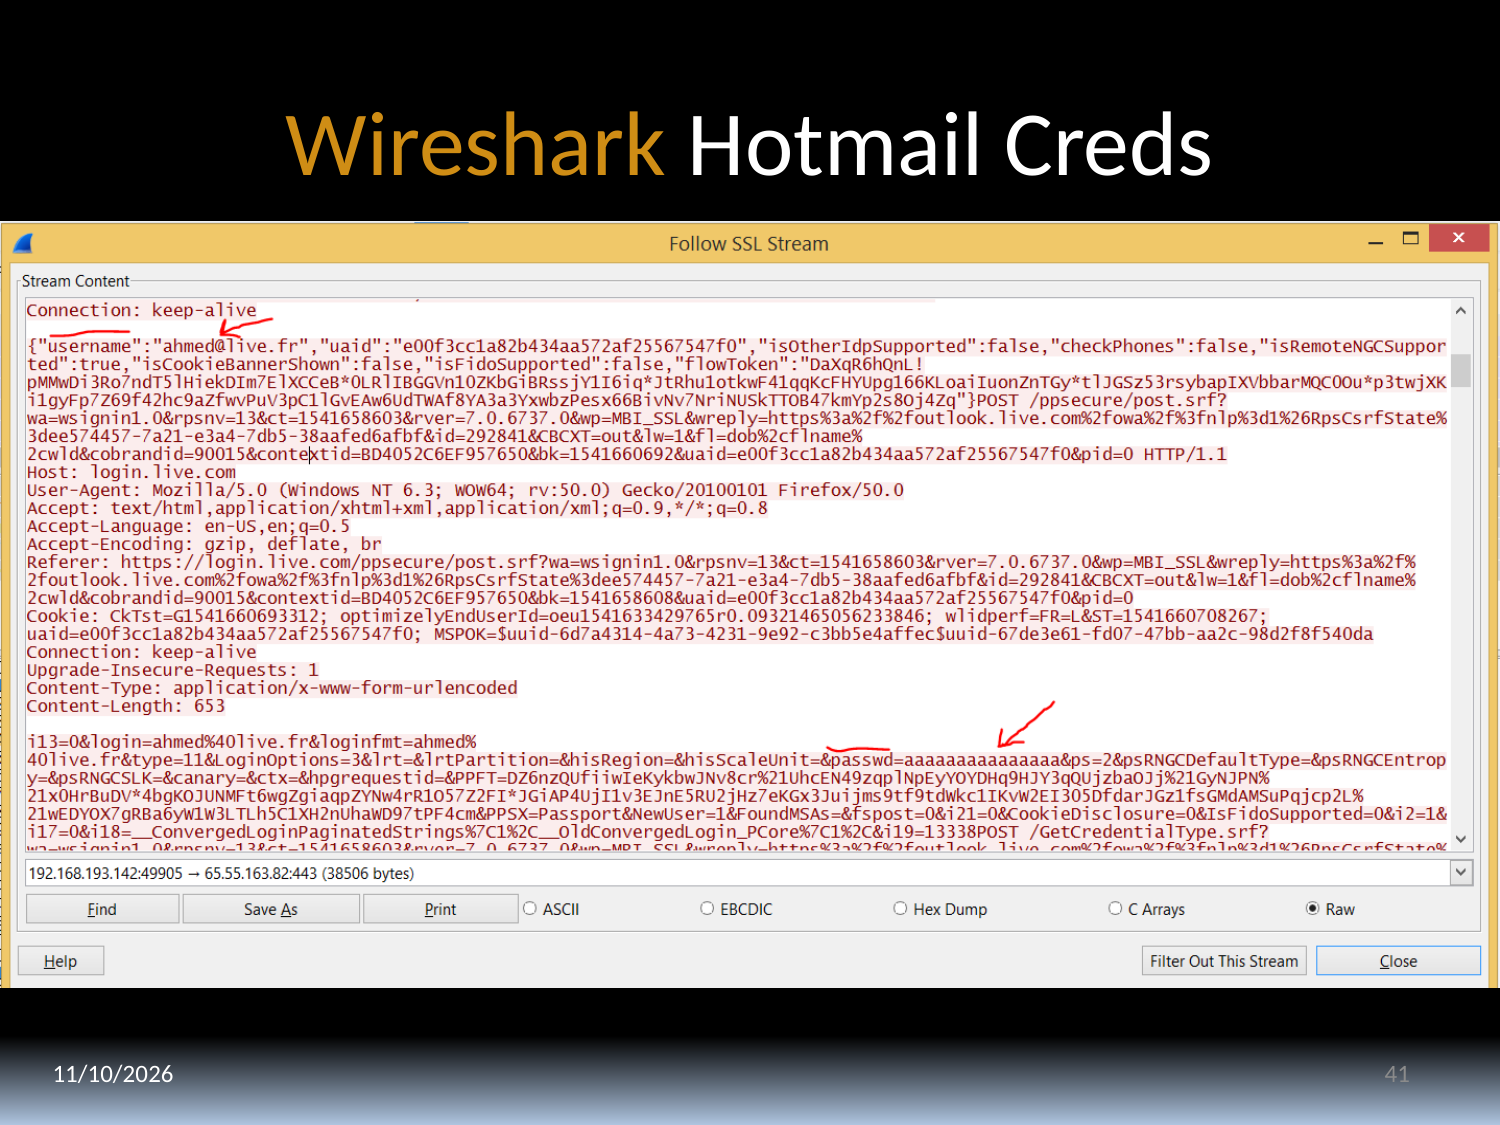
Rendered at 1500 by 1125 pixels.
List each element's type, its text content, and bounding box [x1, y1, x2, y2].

slide_number 41 [1074, 1042, 1425, 1103]
title Wireshark Hotmail Creds [75, 45, 1425, 220]
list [0, 221, 1500, 988]
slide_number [37, 1042, 388, 1103]
